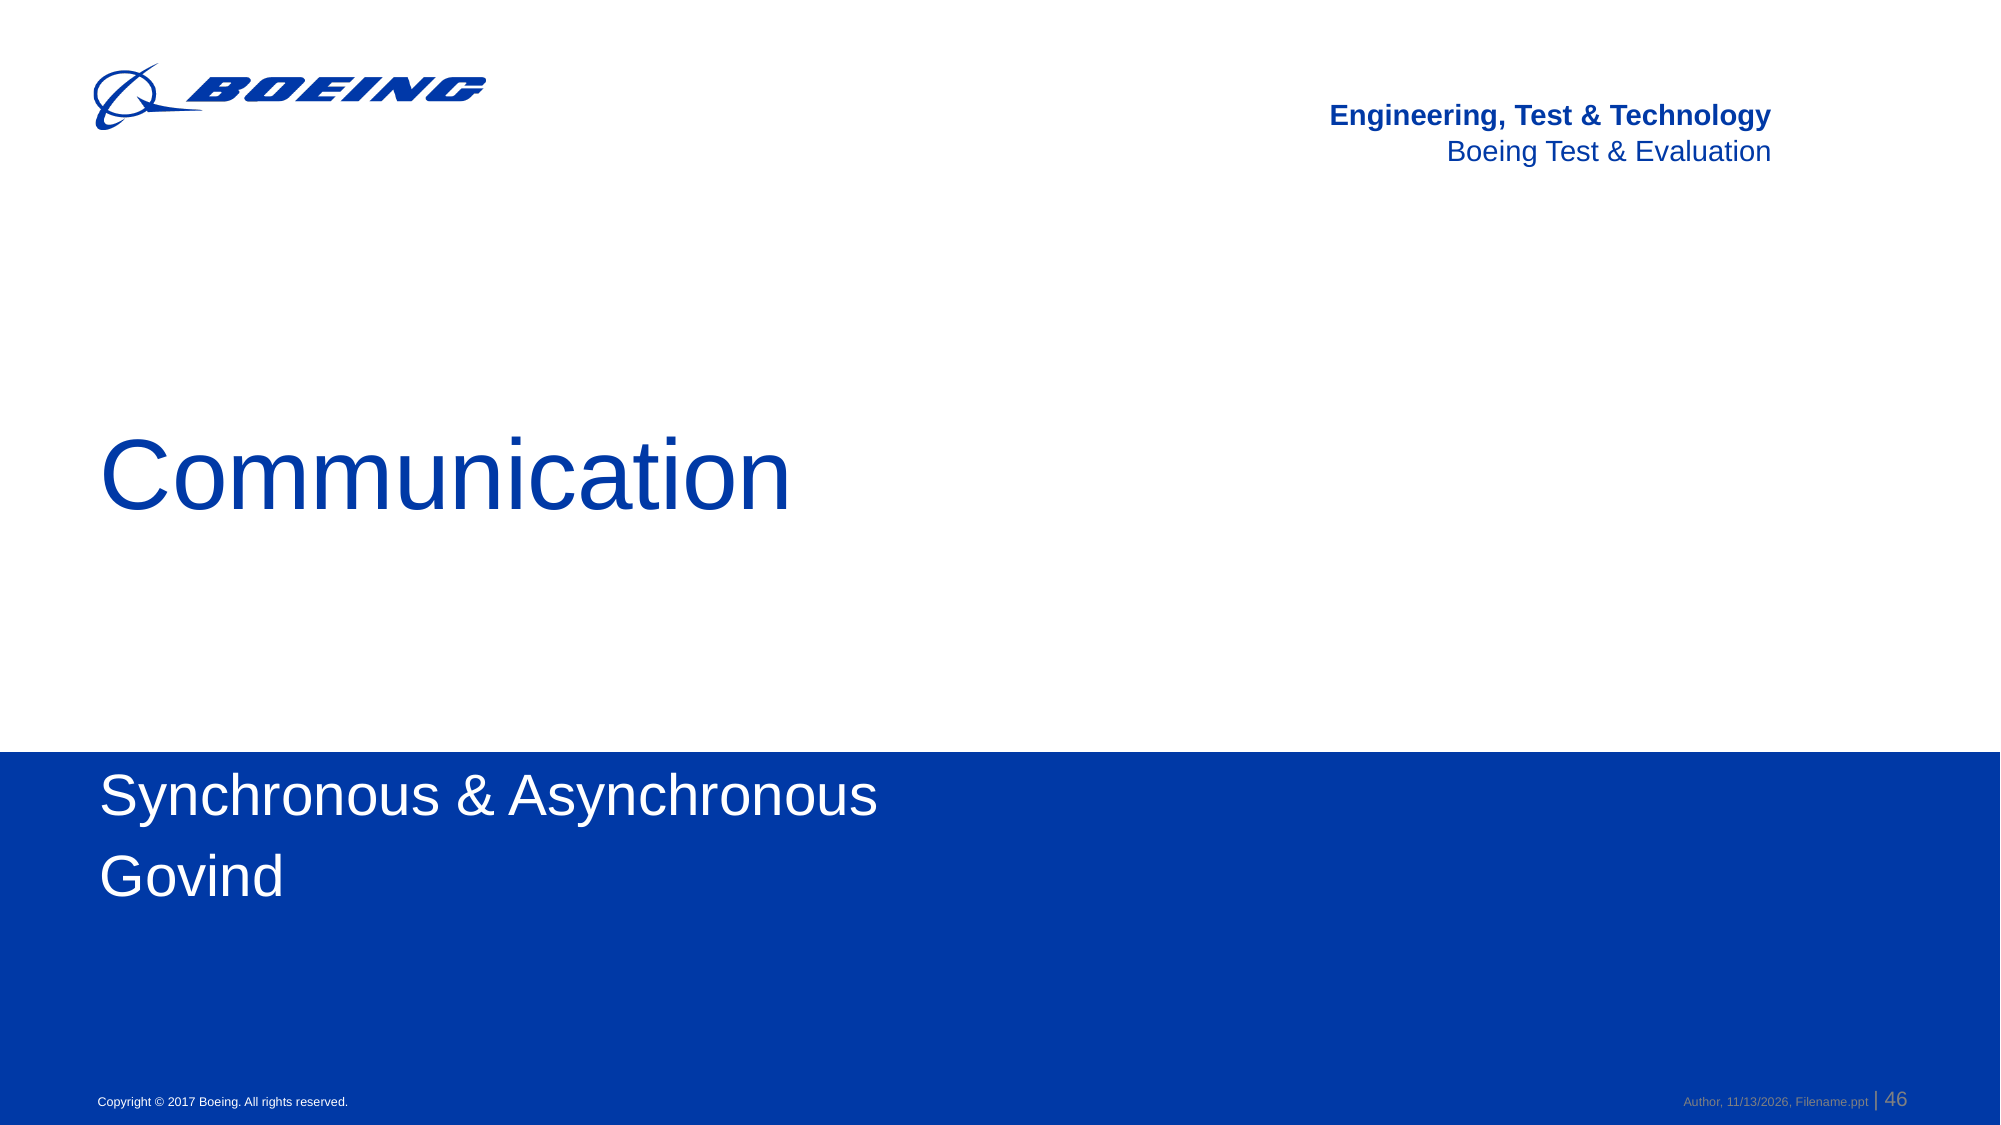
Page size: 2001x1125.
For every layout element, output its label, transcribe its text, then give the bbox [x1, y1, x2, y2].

subtitle Synchronous & Asynchronous Govind [99, 765, 1906, 915]
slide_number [1518, 1071, 1910, 1113]
title Communication [99, 414, 1801, 532]
picture [87, 59, 490, 132]
